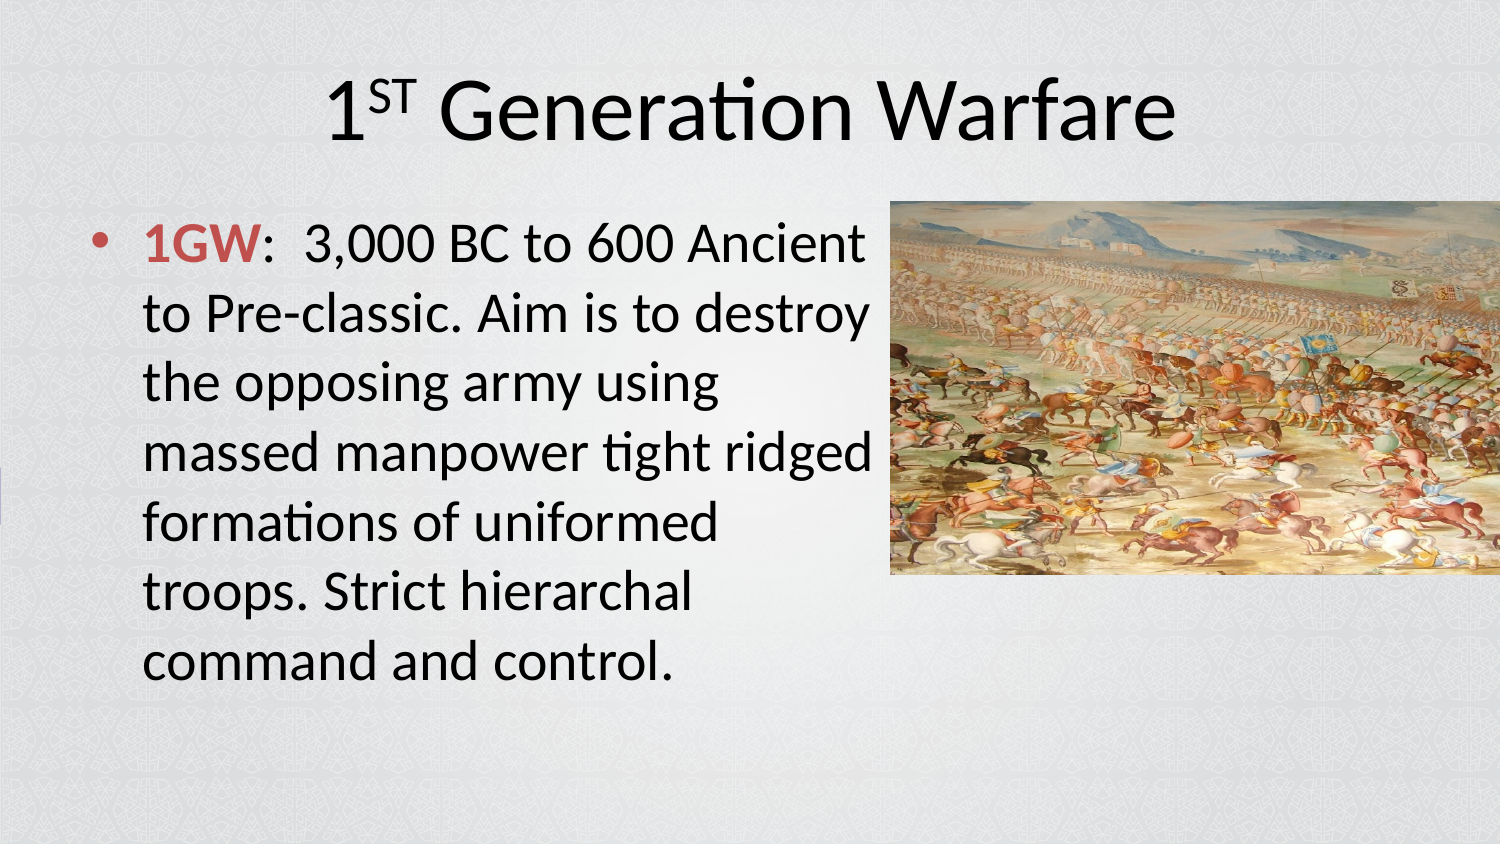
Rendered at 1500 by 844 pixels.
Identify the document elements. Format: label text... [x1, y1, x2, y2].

list 1GW: 3,000 BC to 600 Ancient to Pre-classic. Aim is to destroy the opposing army using massed manpower tight ridged formations of uniformed troops. Strict hierarchal command and control. [75, 196, 891, 754]
picture [0, 0, 1500, 844]
title 1ST Generation Warfare [75, 33, 1425, 175]
